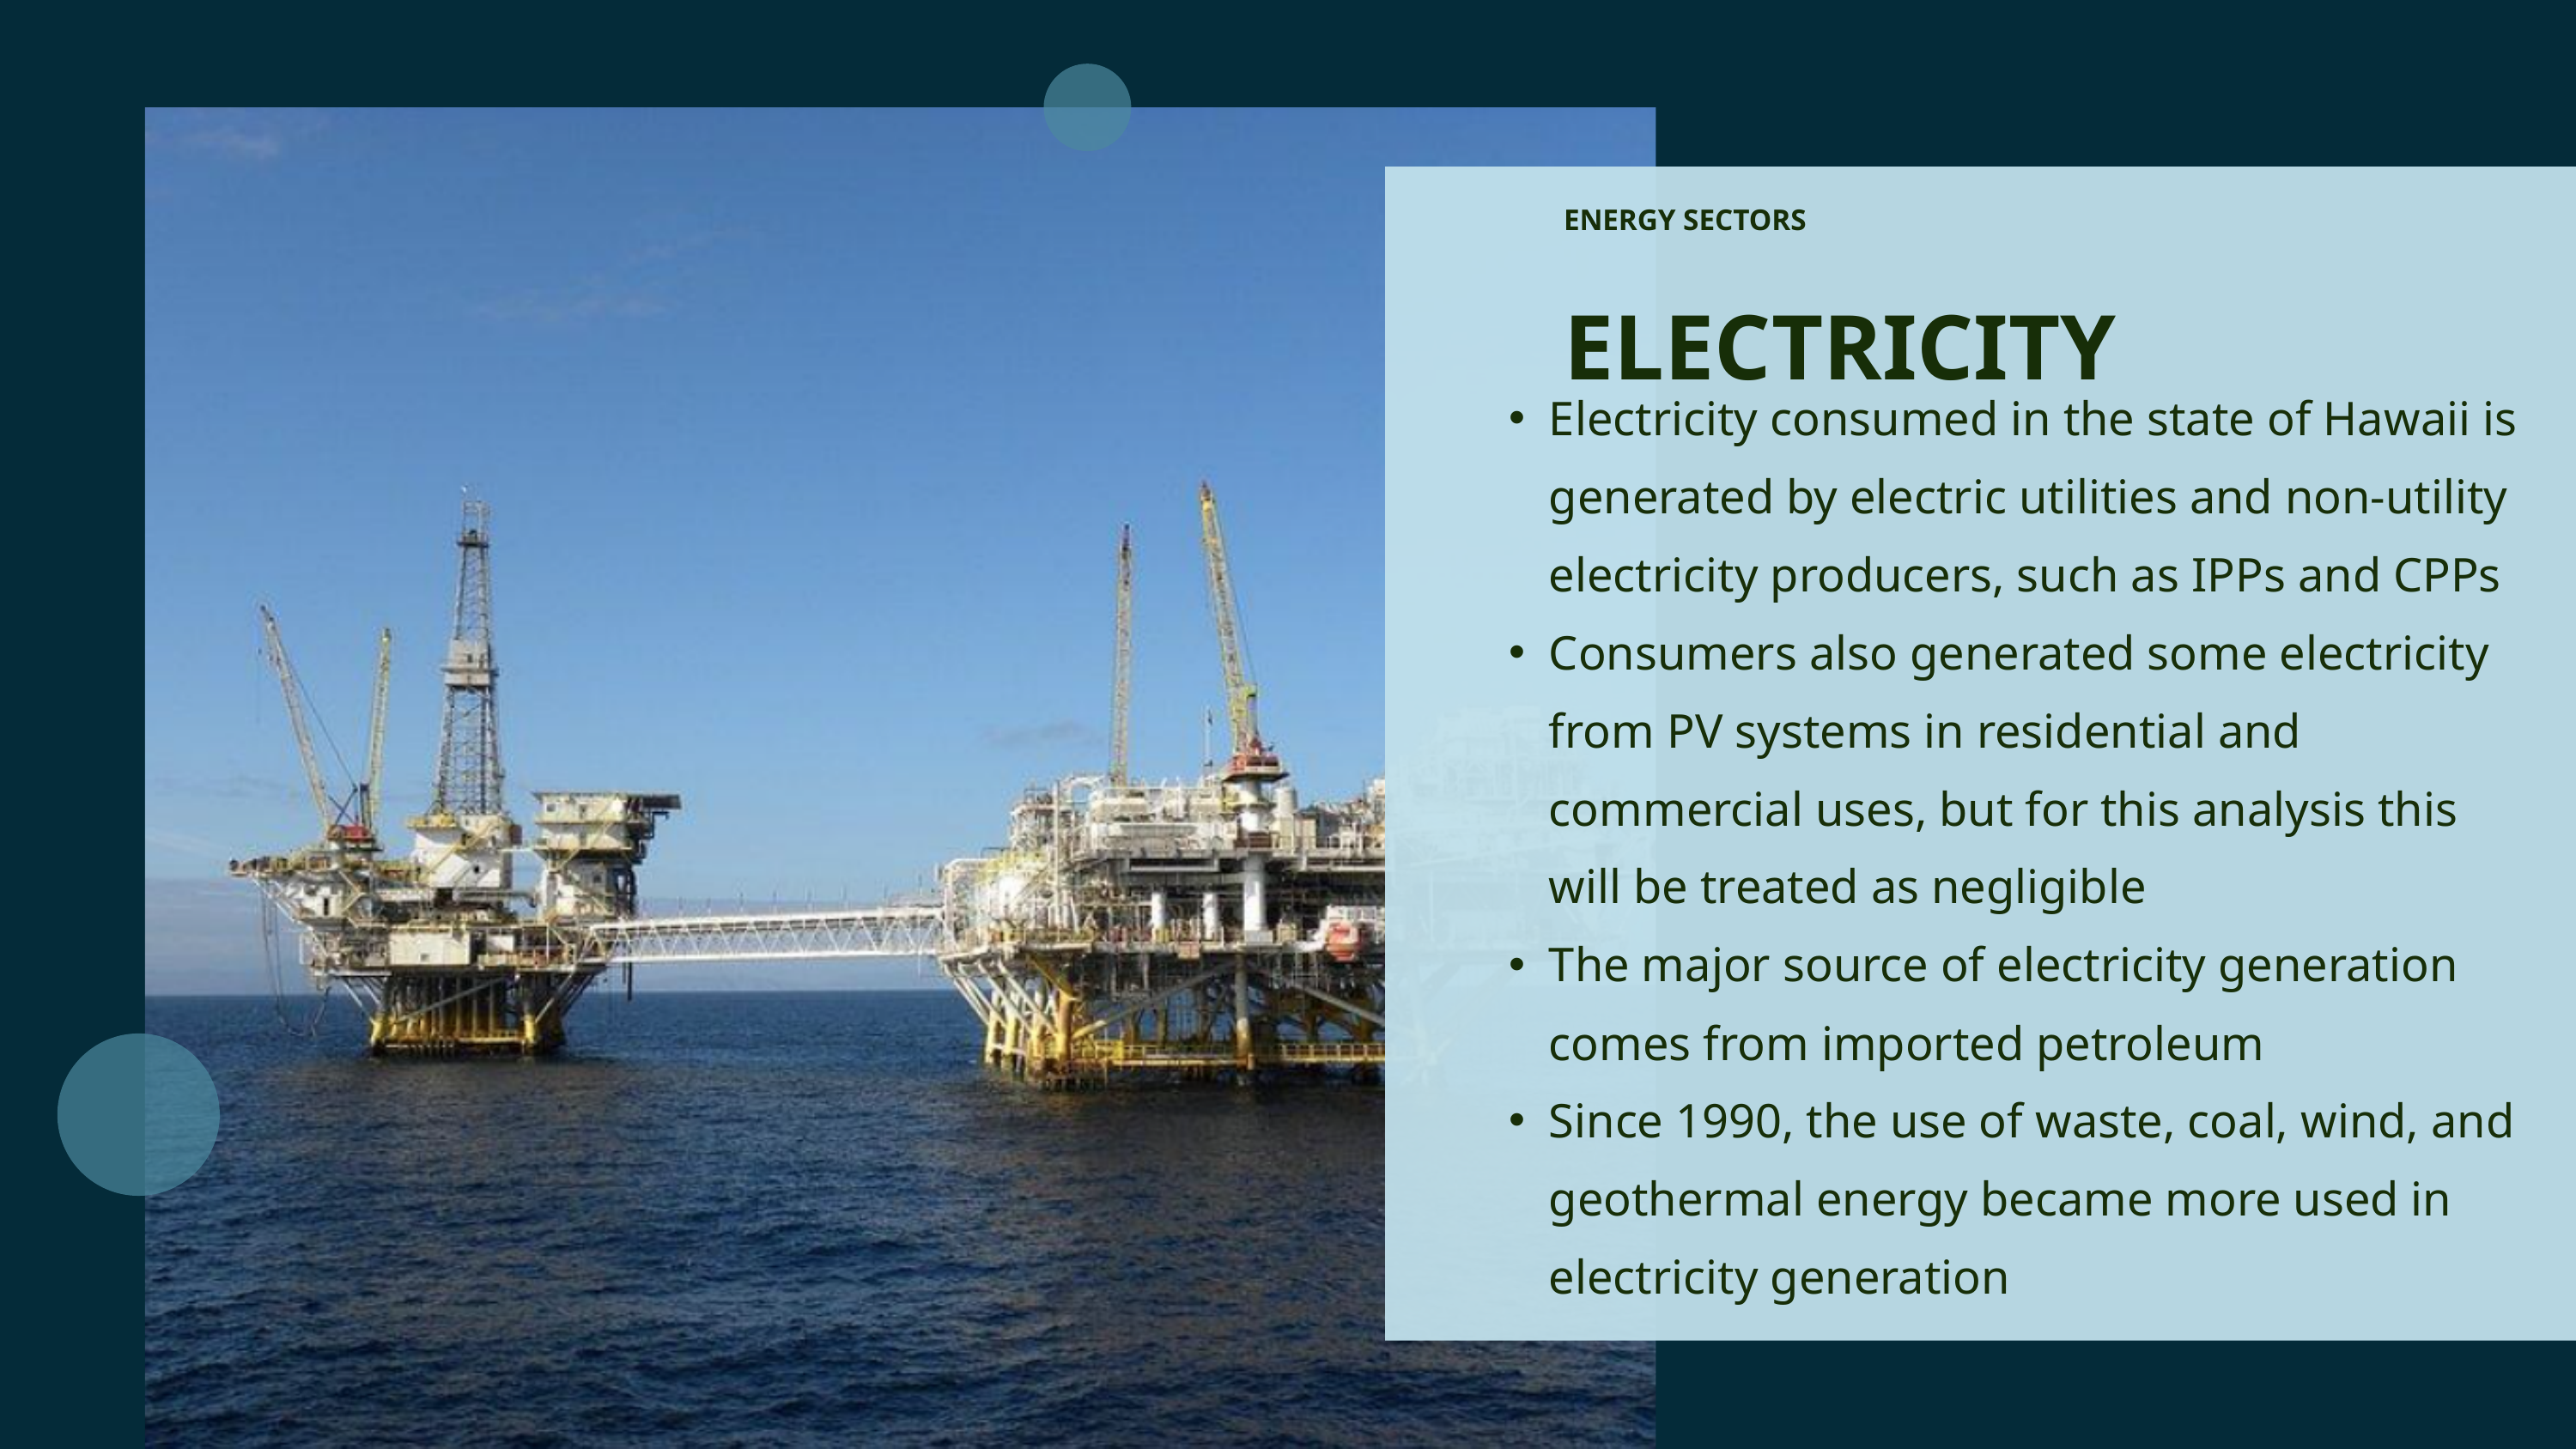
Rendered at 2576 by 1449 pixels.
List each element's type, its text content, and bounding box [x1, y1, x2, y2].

text_box ENERGY SECTORS [1659, 188, 2118, 237]
text_box [57, 1033, 140, 1197]
picture [144, 106, 1656, 1449]
text_box ELECTRICITY [1659, 247, 2356, 367]
text_box Electricity consumed in the state of Hawaii is generated by electric utilities and non-utility electricity producers, such as IPPs and CPPs Consumers also generated some electricity from PV systems in residential and commercial uses, but for this analysis this will be treated as negligible The major source of electricity generation comes from imported petroleum Since 1990, the use of waste, coal, wind, and geothermal energy became more used in electricity generation [1659, 367, 2541, 1382]
text_box [1043, 64, 1132, 106]
text_box [1659, 167, 2576, 1341]
